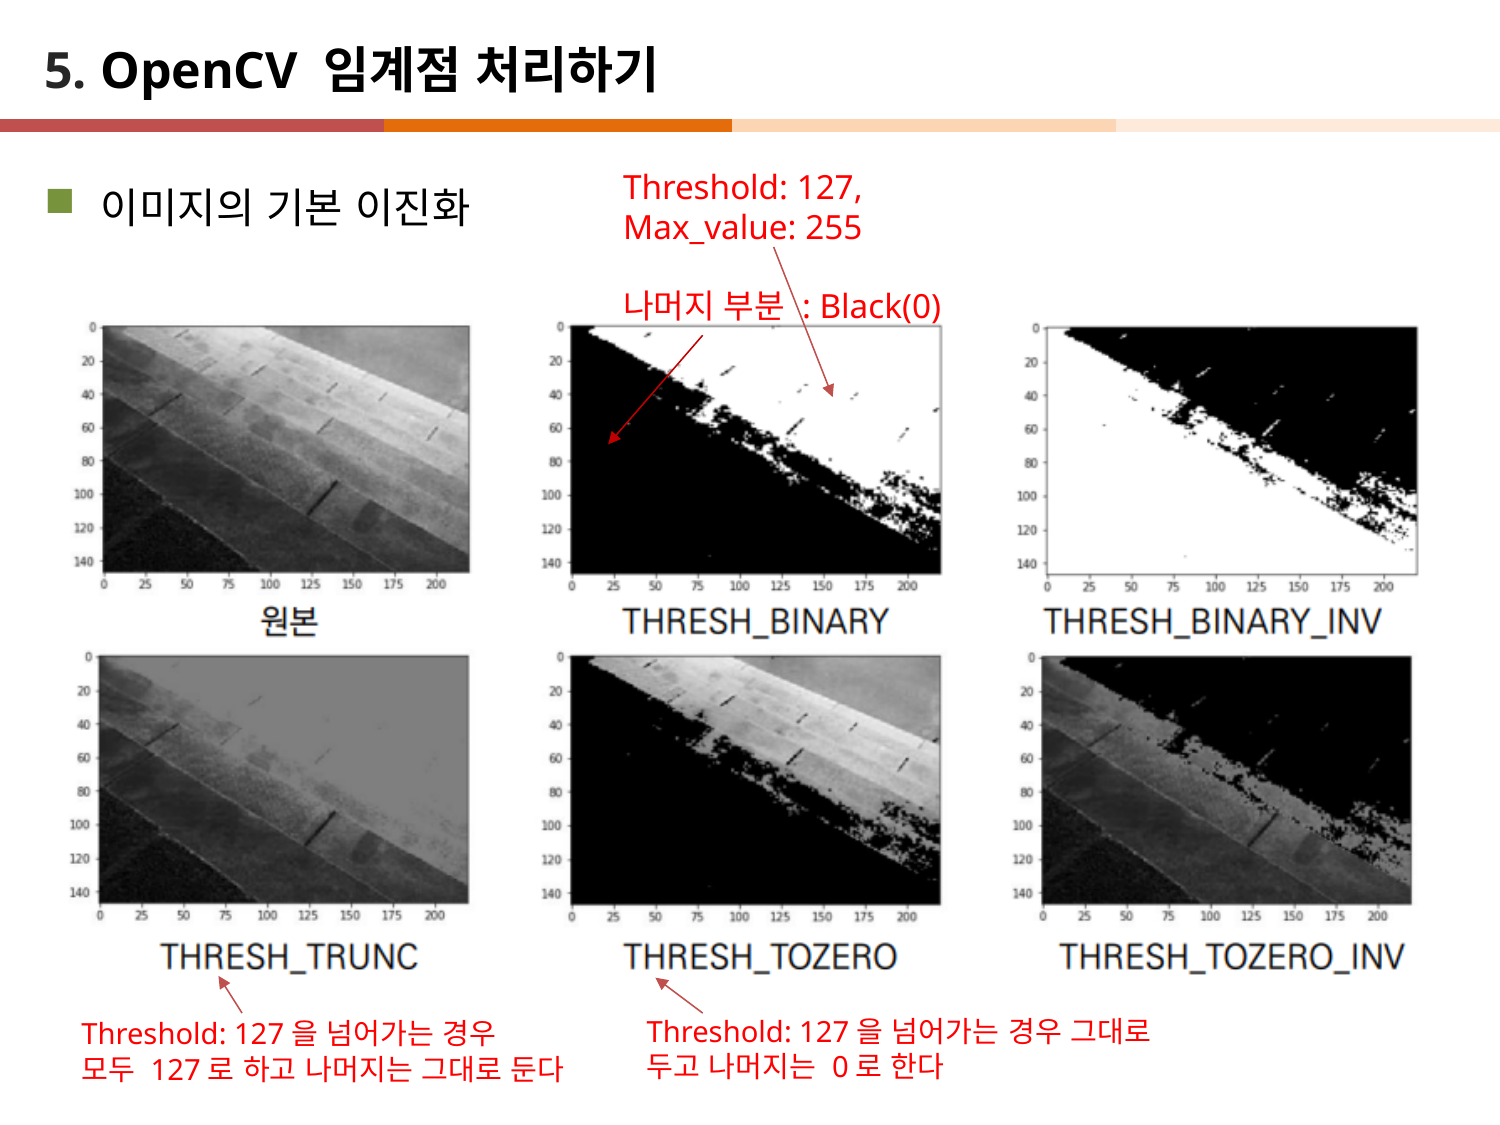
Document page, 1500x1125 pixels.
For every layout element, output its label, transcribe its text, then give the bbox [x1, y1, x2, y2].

text_box Threshold: 127을 넘어가는 경우 모두 127로 하고 나머지는 그대로 둔다 [66, 1008, 658, 1094]
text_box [655, 977, 703, 1014]
text_box Threshold: 127을 넘어가는 경우 그대로 두고 나머지는 0로 한다 [631, 1005, 1223, 1091]
picture [66, 304, 1449, 978]
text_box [607, 334, 703, 445]
title 5. OpenCV 임계점 처리하기 [29, 23, 1270, 114]
list 이미지의 기본 이진화 [29, 148, 1471, 1083]
text_box Threshold: 127, Max_value: 255 나머지 부분 : Black(0) [608, 158, 1034, 302]
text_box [218, 975, 243, 1014]
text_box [773, 246, 833, 398]
